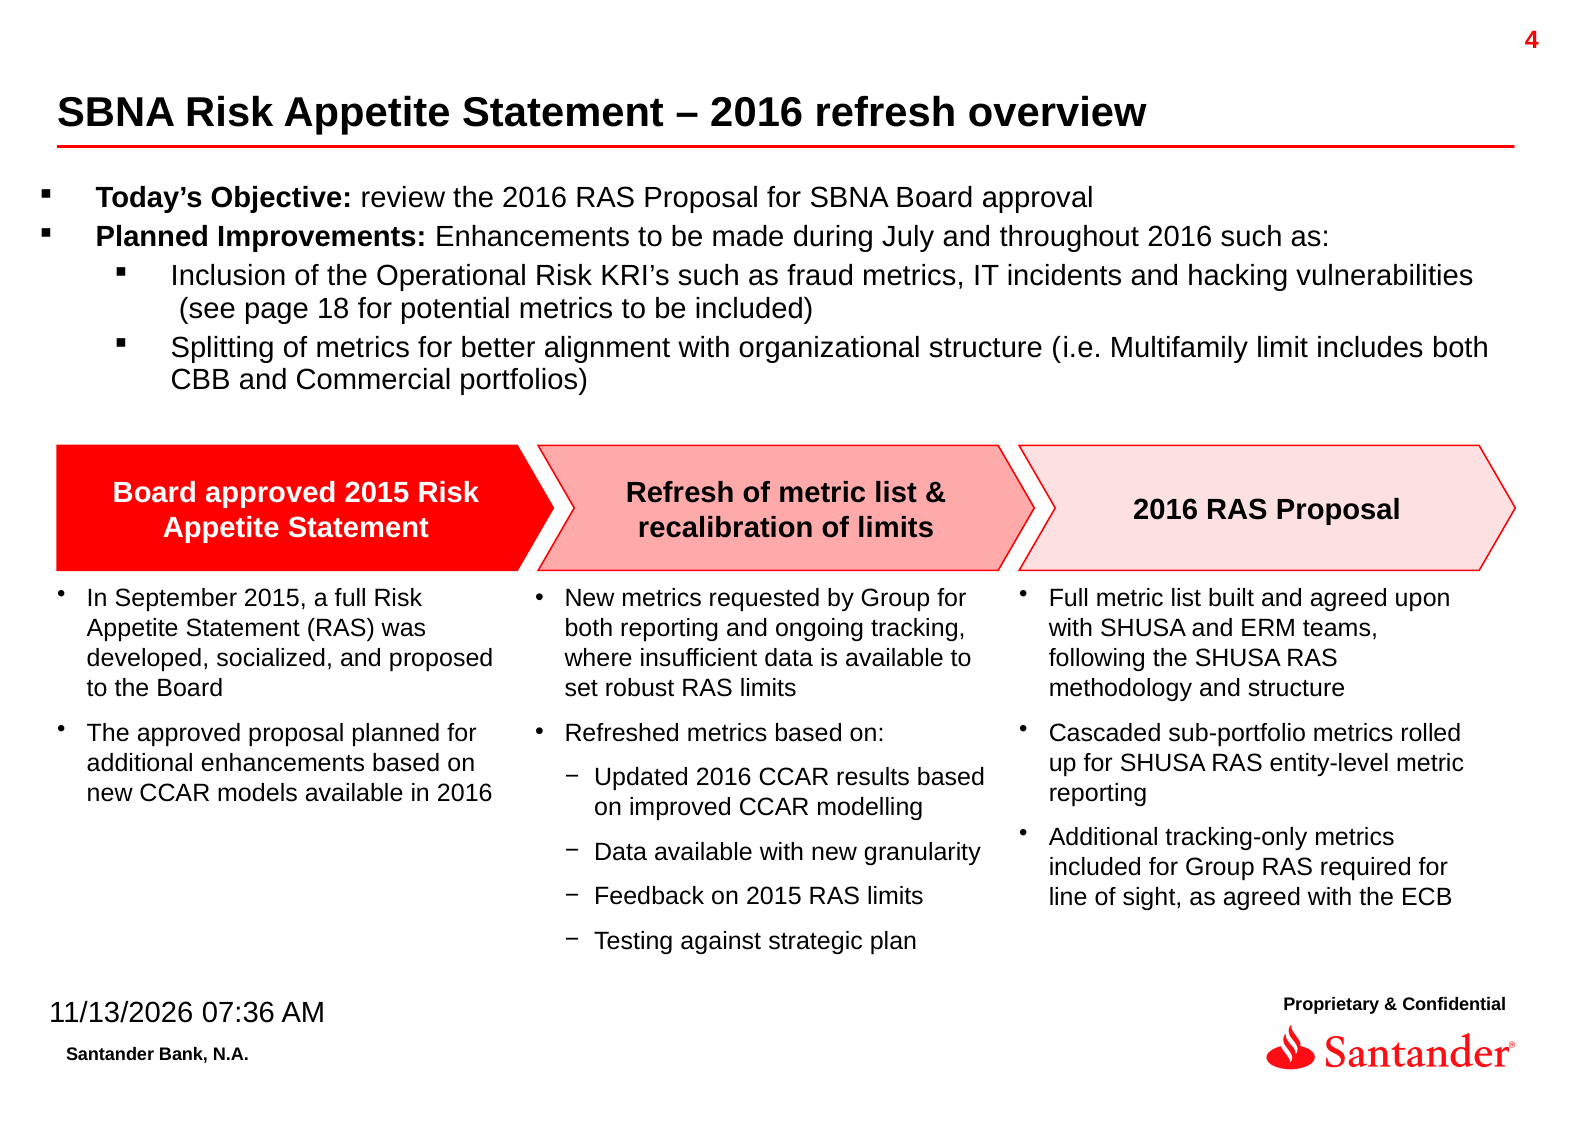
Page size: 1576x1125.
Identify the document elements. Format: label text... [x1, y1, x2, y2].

list SBNA Risk Appetite Statement – 2016 refresh overview [57, 74, 1479, 146]
picture [1247, 1011, 1528, 1094]
text_box In September 2015, a full Risk Appetite Statement (RAS) was developed, socialized, and proposed to the Board The approved proposal planned for additional enhancements based on new CCAR models available in 2016 [57, 581, 508, 807]
text_box Full metric list built and agreed upon with SHUSA and ERM teams, following the SHUSA RAS methodology and structure Cascaded sub-portfolio metrics rolled up for SHUSA RAS entity-level metric reporting Additional tracking-only metrics included for Group RAS required for line of sight, as agreed with the ECB [1019, 581, 1483, 911]
text_box New metrics requested by Group for both reporting and ongoing tracking, where insufficient data is available to set robust RAS limits Refreshed metrics based on: Updated 2016 CCAR results based on improved CCAR modelling Data available with new granularity Feedback on 2015 RAS limits Testing against strategic plan [535, 581, 995, 955]
text_box Refresh of metric list & recalibration of limits [538, 445, 1035, 571]
table_header Today’s Objective: review the 2016 RAS Proposal for SBNA Board approval Planned Improvements: Enhancements to be made during July and throughout 2016 such as: Inclusion of the Operational Risk KRI’s such as fraud metrics, IT incidents and hacking vulnerabilities (see page 18 for potential metrics to be included) Splitting of metrics for better alignment with organizational structure (i.e. Multifamily limit includes both CBB and Commercial portfolios) [24, 173, 1521, 404]
text_box 2016 RAS Proposal [1019, 445, 1516, 571]
text_box Board approved 2015 Risk Appetite Statement [57, 445, 554, 571]
